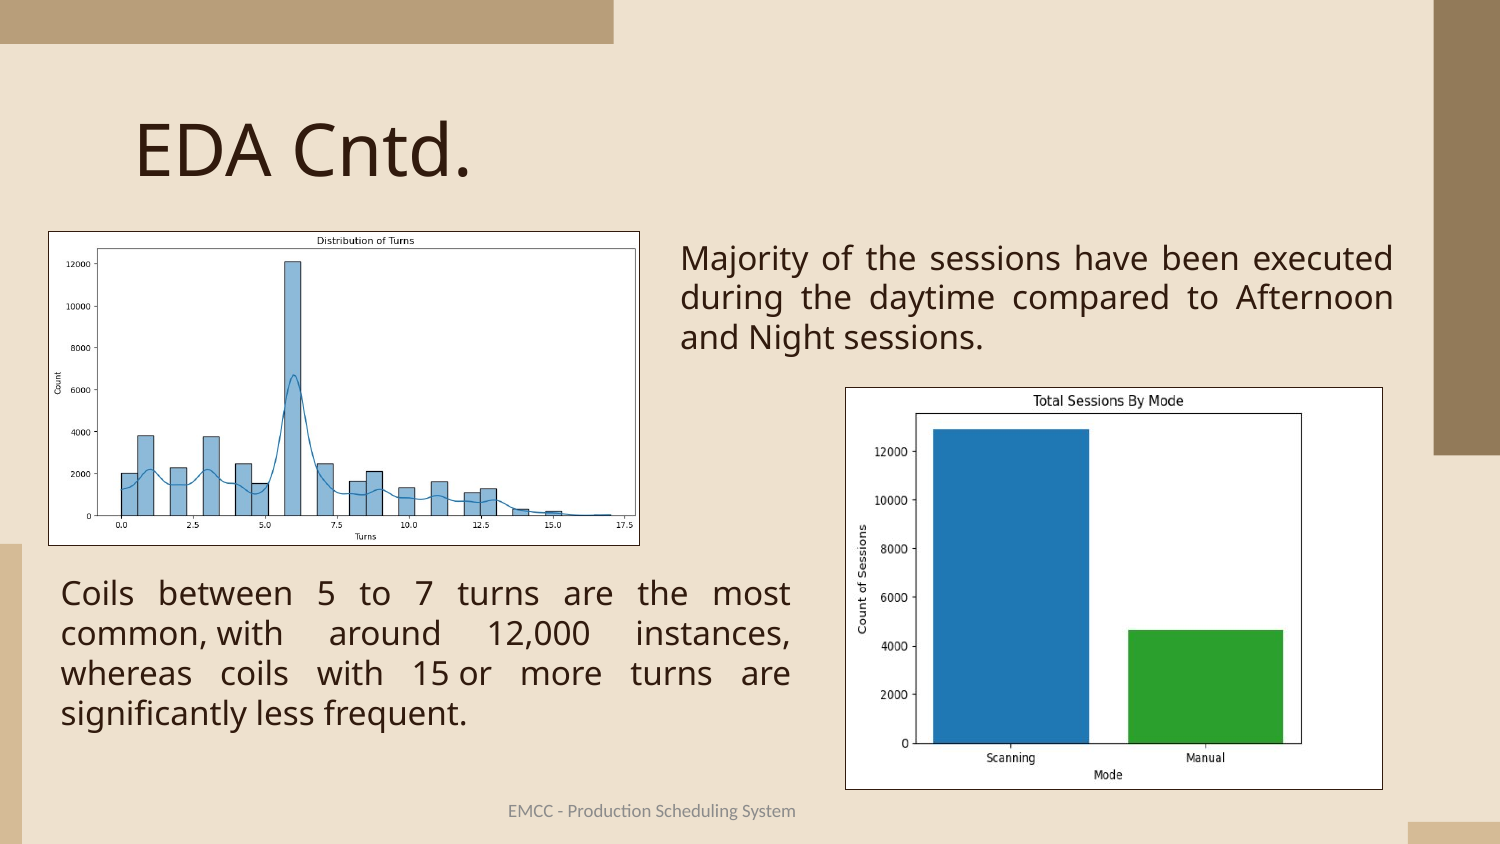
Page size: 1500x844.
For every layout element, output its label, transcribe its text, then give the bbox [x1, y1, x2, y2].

text_box Majority of the sessions have been executed during the daytime compared to Afternoon and Night sessions. [668, 231, 1407, 362]
picture [48, 230, 640, 546]
title EDA Cntd. [118, 88, 1383, 183]
text_box EMCC - Production Scheduling System [496, 787, 1004, 833]
picture [845, 387, 1383, 790]
text_box Coils between 5 to 7 turns are the most common, with around 12,000 instances, whereas coils with 15 or more turns are significantly less frequent.​ [49, 566, 804, 738]
